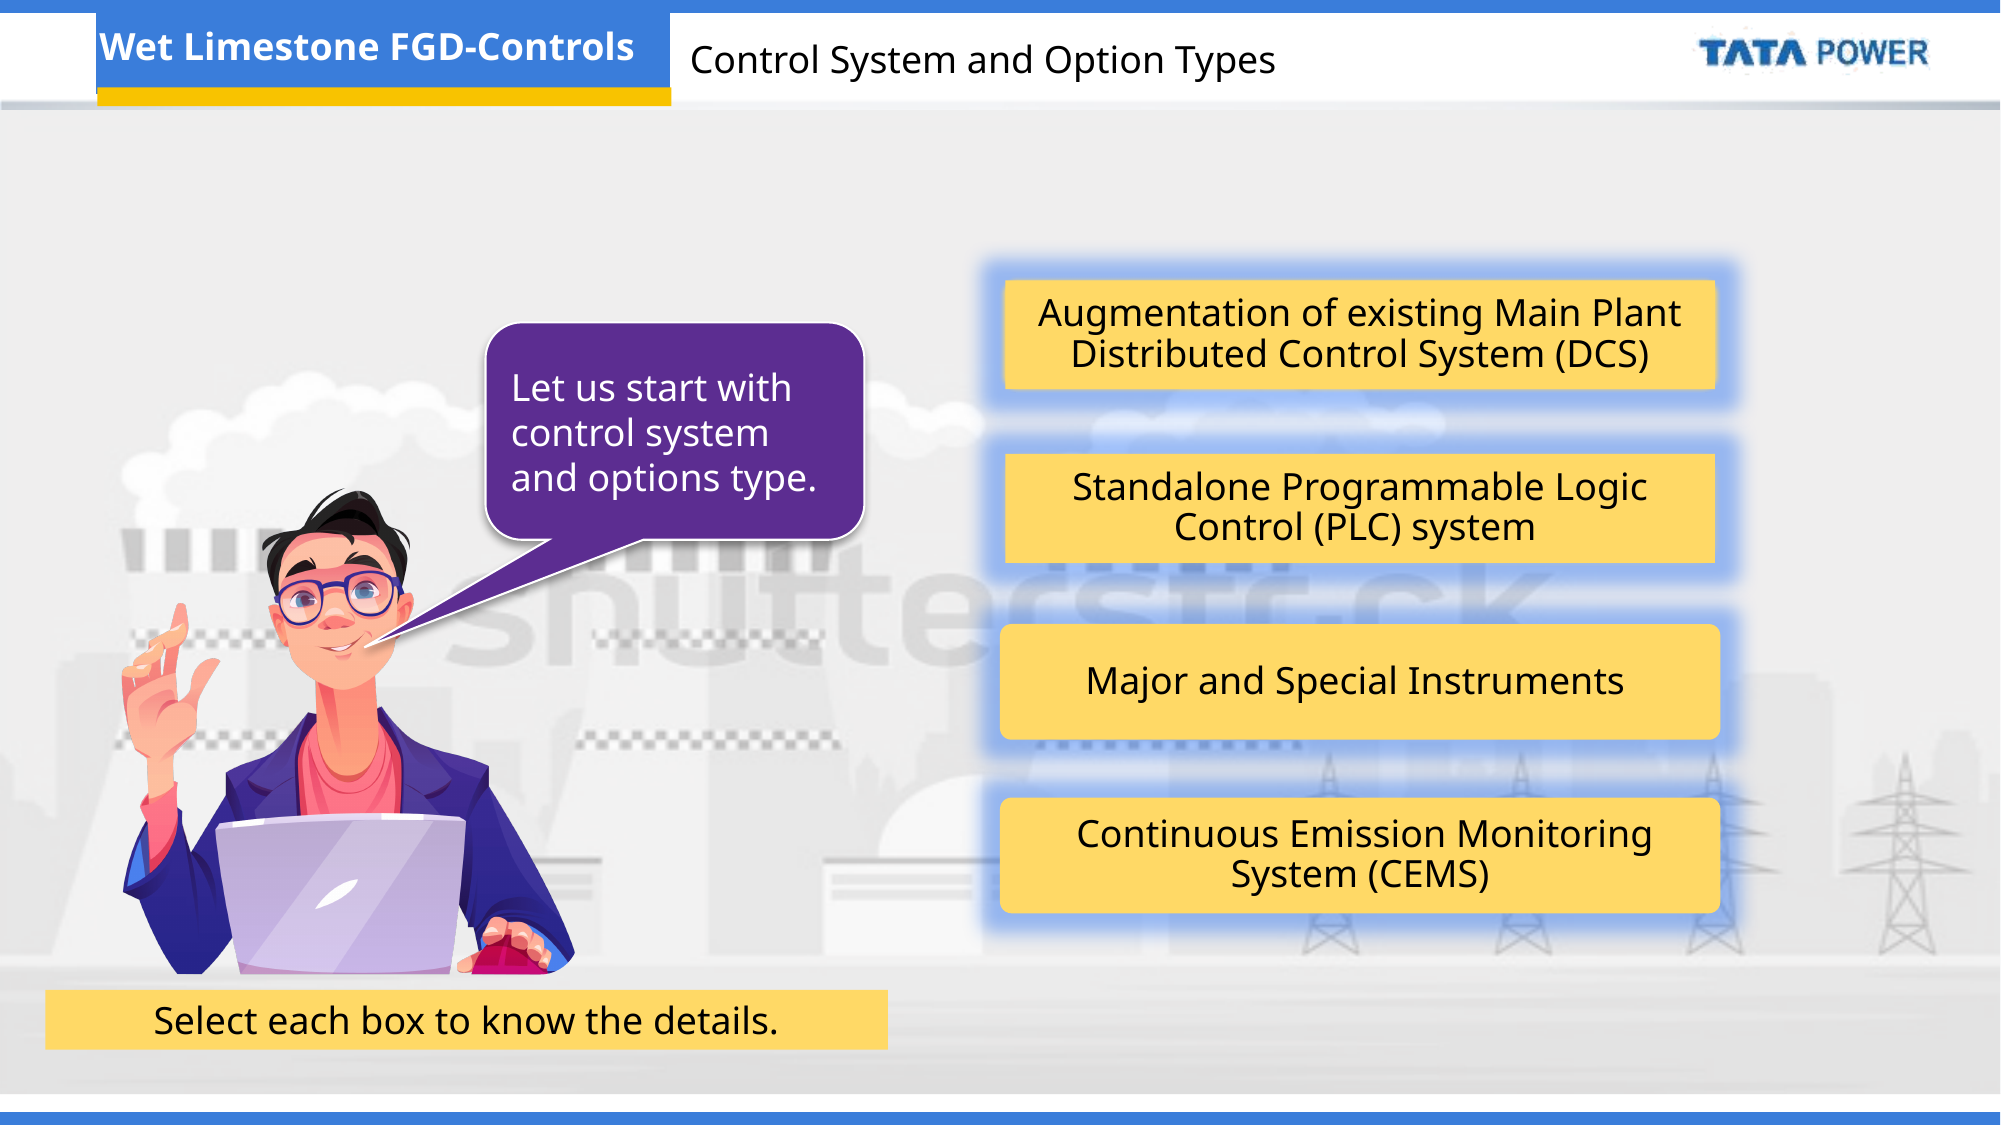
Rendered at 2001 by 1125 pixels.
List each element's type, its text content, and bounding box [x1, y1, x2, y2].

picture [121, 488, 580, 975]
text_box Control System and Option Types [674, 28, 1676, 89]
picture [0, 0, 2001, 1096]
text_box Let us start with control system and options type. [484, 321, 866, 566]
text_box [999, 276, 1721, 914]
text_box Select each box to know the details. [45, 989, 888, 1050]
